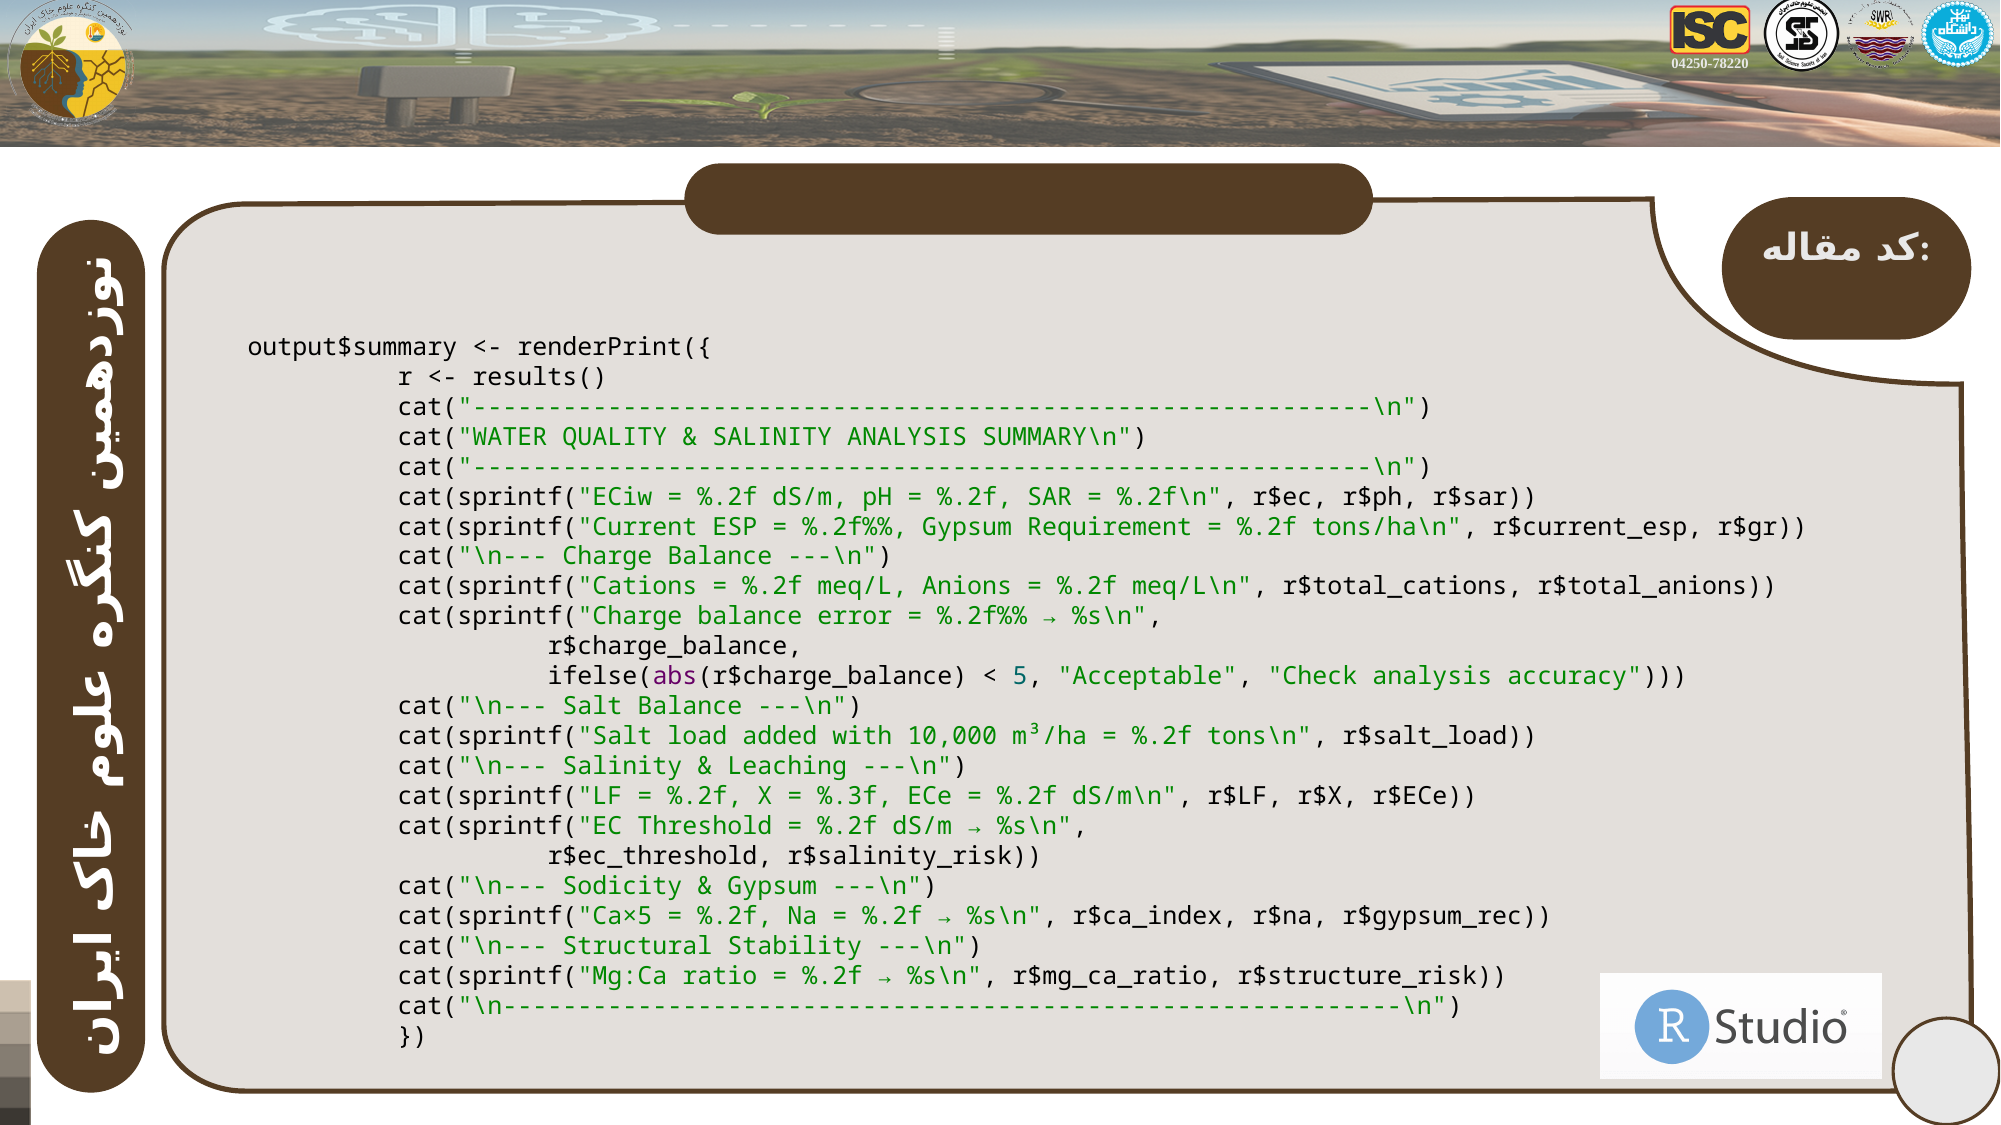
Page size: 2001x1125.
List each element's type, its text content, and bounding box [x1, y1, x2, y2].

table_cell تعرق نسبی 60 [0, 0, 2000, 147]
picture [1600, 972, 1882, 1080]
text_box output$summary <- renderPrint({ r <- results() cat("------------------------------------------------------------\n") cat("WATER QUALITY & SALINITY ANALYSIS SUMMARY\n") cat("------------------------------------------------------------\n") cat(sprintf("ECiw = %.2f dS/m, pH = %.2f, SAR = %.2f\n", r$ec, r$ph, r$sar)) cat(sprintf("Current ESP = %.2f%%, Gypsum Requirement = %.2f tons/ha\n", r$current_esp, r$gr)) cat("\n--- Charge Balance ---\n") cat(sprintf("Cations = %.2f meq/L, Anions = %.2f meq/L\n", r$total_cations, r$total_anions)) cat(sprintf("Charge balance error = %.2f%% → %s\n", r$charge_balance, ifelse(abs(r$charge_balance) < 5, "Acceptable", "Check analysis accuracy"))) cat("\n--- Salt Balance ---\n") cat(sprintf("Salt load added with 10,000 m³/ha = %.2f tons\n", r$salt_load)) cat("\n--- Salinity & Leaching ---\n") cat(sprintf("LF = %.2f, X = %.3f, ECe = %.2f dS/m\n", r$LF, r$X, r$ECe)) cat(sprintf("EC Threshold = %.2f dS/m → %s\n", r$ec_threshold, r$salinity_risk)) cat("\n--- Sodicity & Gypsum ---\n") cat(sprintf("Ca×5 = %.2f, Na = %.2f → %s\n", r$ca_index, r$na, r$gypsum_rec)) cat("\n--- Structural Stability ---\n") cat(sprintf("Mg:Ca ratio = %.2f → %s\n", r$mg_ca_ratio, r$structure_risk)) cat("\n------------------------------------------------------------\n") }) [232, 323, 1970, 1057]
picture [6, 0, 136, 127]
picture [1659, 0, 2000, 80]
